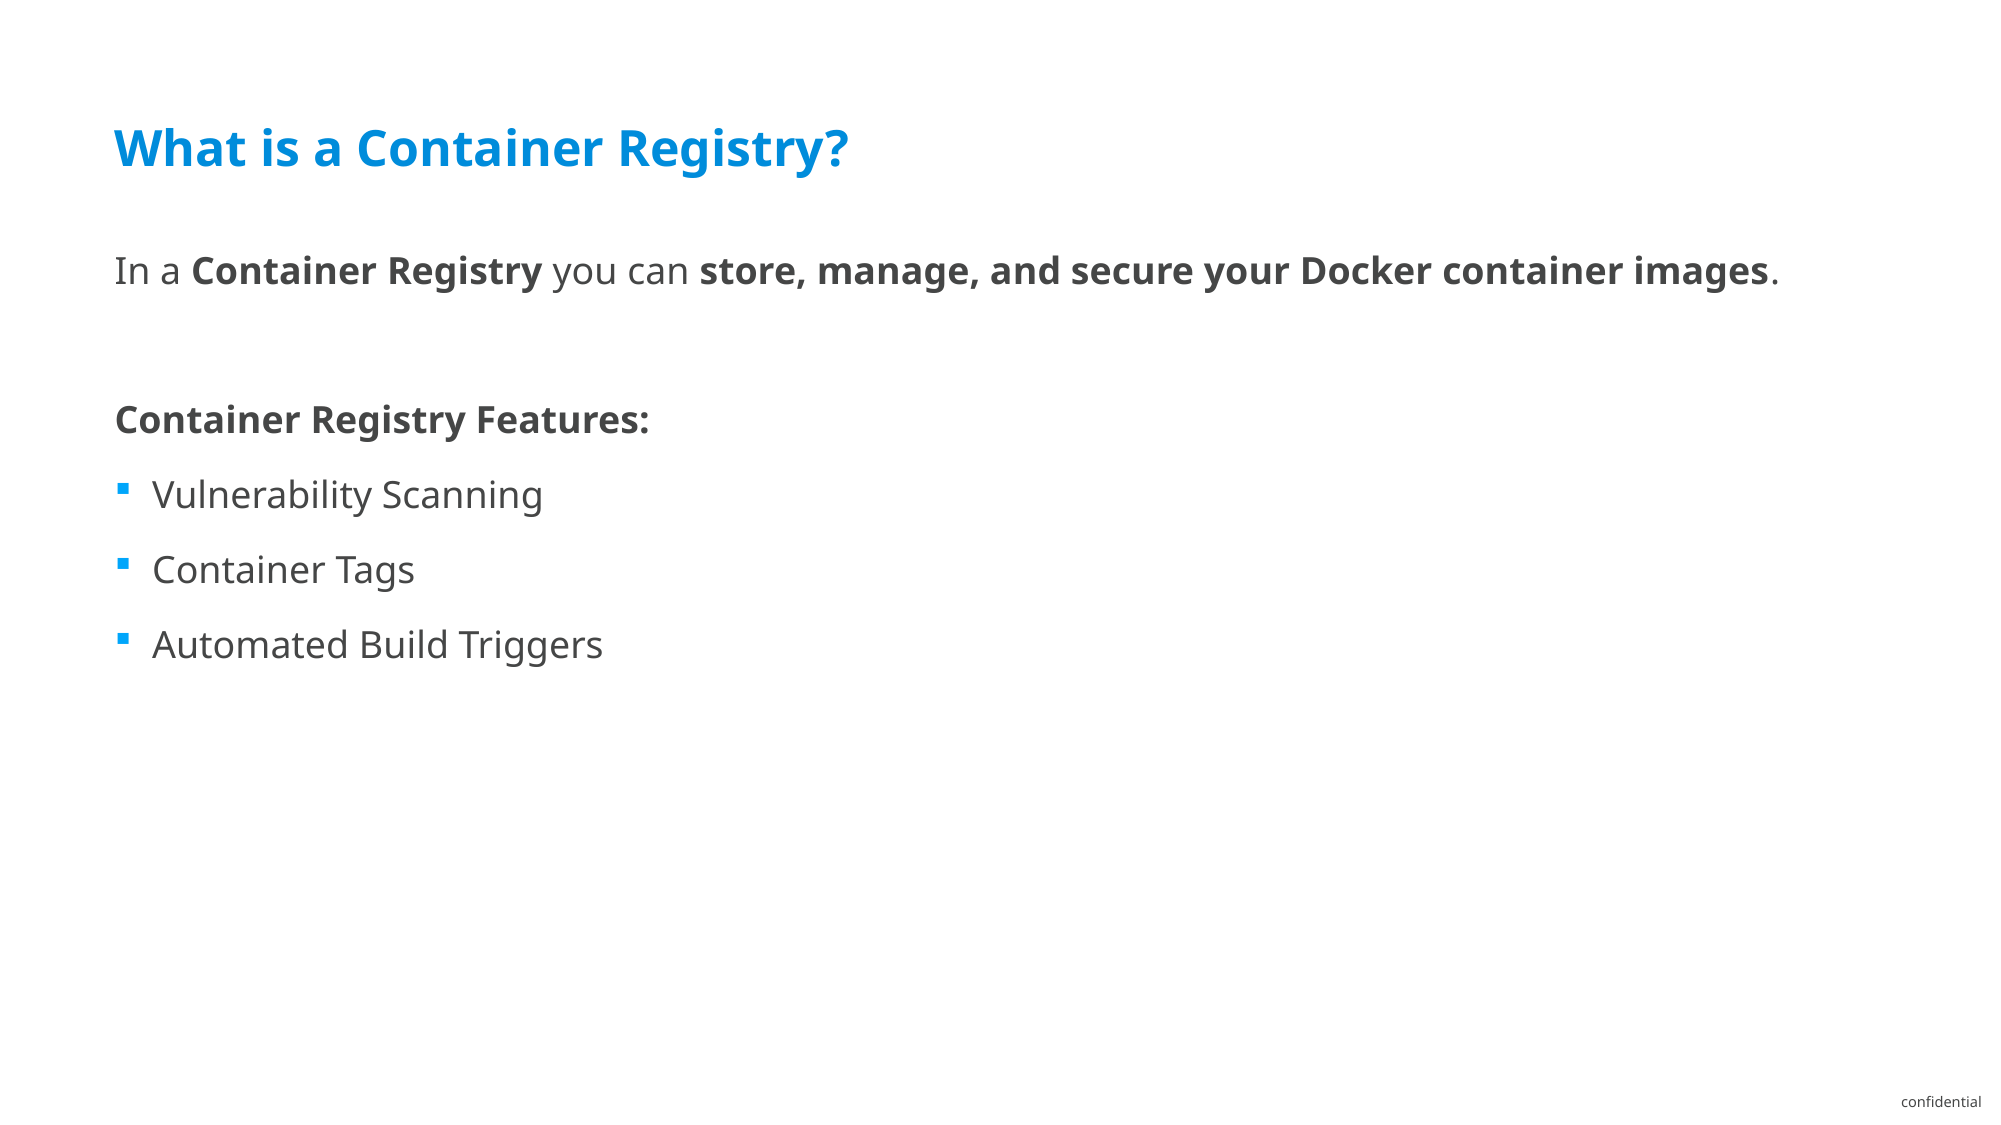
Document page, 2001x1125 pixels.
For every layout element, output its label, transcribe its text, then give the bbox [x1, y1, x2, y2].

text_box What is a Container Registry? [114, 85, 1882, 196]
list In a Container Registry you can store, manage, and secure your Docker container images. Container Registry Features: Vulnerability Scanning Container Tags Automated Build Triggers [114, 237, 1882, 989]
